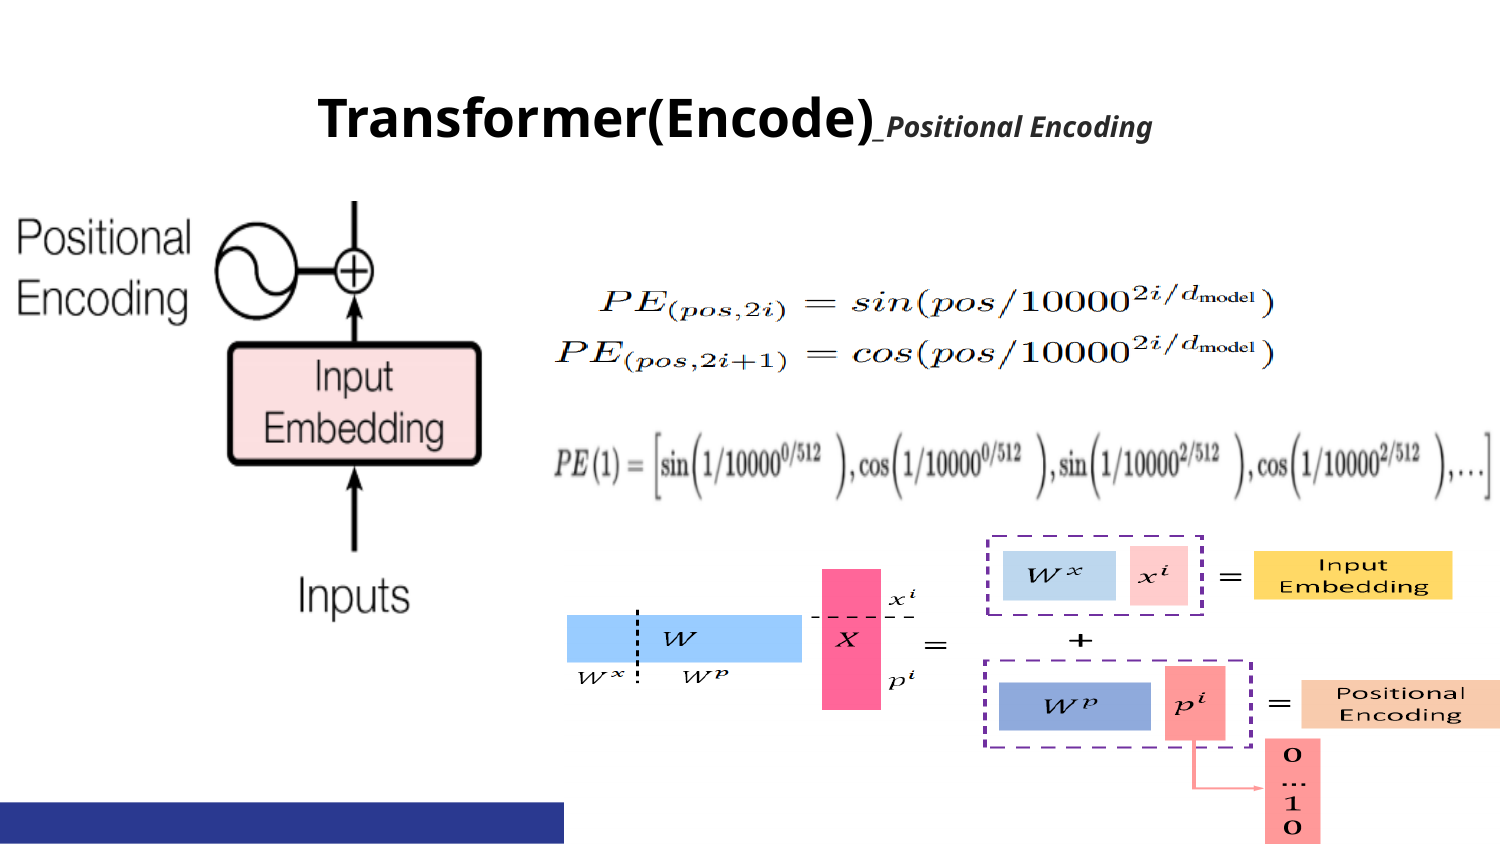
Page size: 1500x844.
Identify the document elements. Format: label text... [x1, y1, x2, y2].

picture [549, 275, 1285, 374]
title Transformer(Encode)_Positional Encoding [51, 67, 1449, 167]
picture [545, 407, 1500, 527]
picture [564, 535, 1500, 844]
picture [0, 201, 496, 629]
